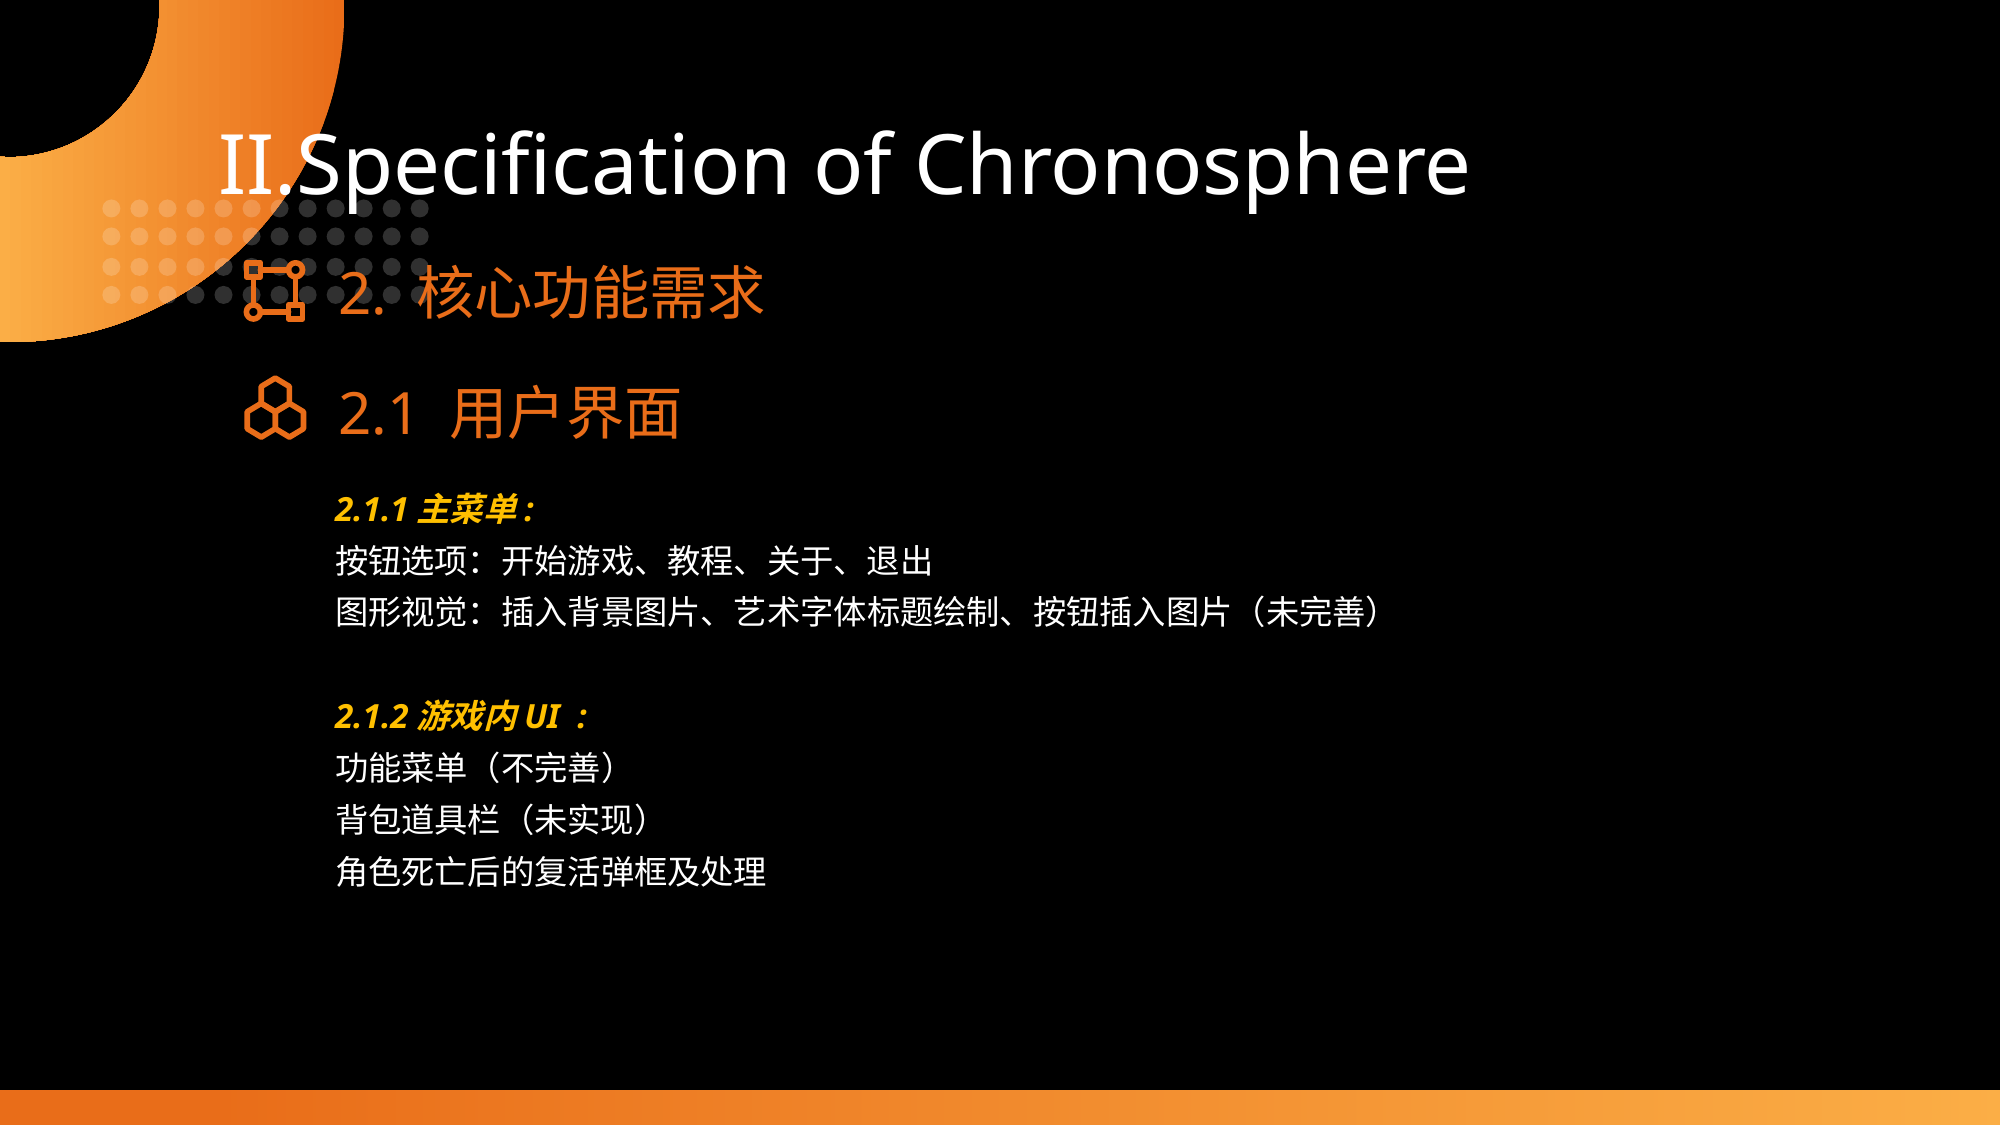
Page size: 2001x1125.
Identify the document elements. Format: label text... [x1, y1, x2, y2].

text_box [246, 262, 303, 320]
text_box 2. 核心功能需求 [323, 248, 847, 334]
text_box II.Specification of Chronosphere [203, 103, 1774, 219]
text_box 2.1 用户界面 [323, 368, 847, 454]
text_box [247, 378, 304, 438]
text_box 2.1.1主菜单: 按钮选项：开始游戏、教程、关于、退出 图形视觉：插入背景图片、艺术字体标题绘制、按钮插入图片（未完善） 2.1.2游戏内UI : 功能菜单（不完善） 背包道具栏（未实现） 角色死亡后的复活弹框及处理 [320, 468, 1852, 899]
